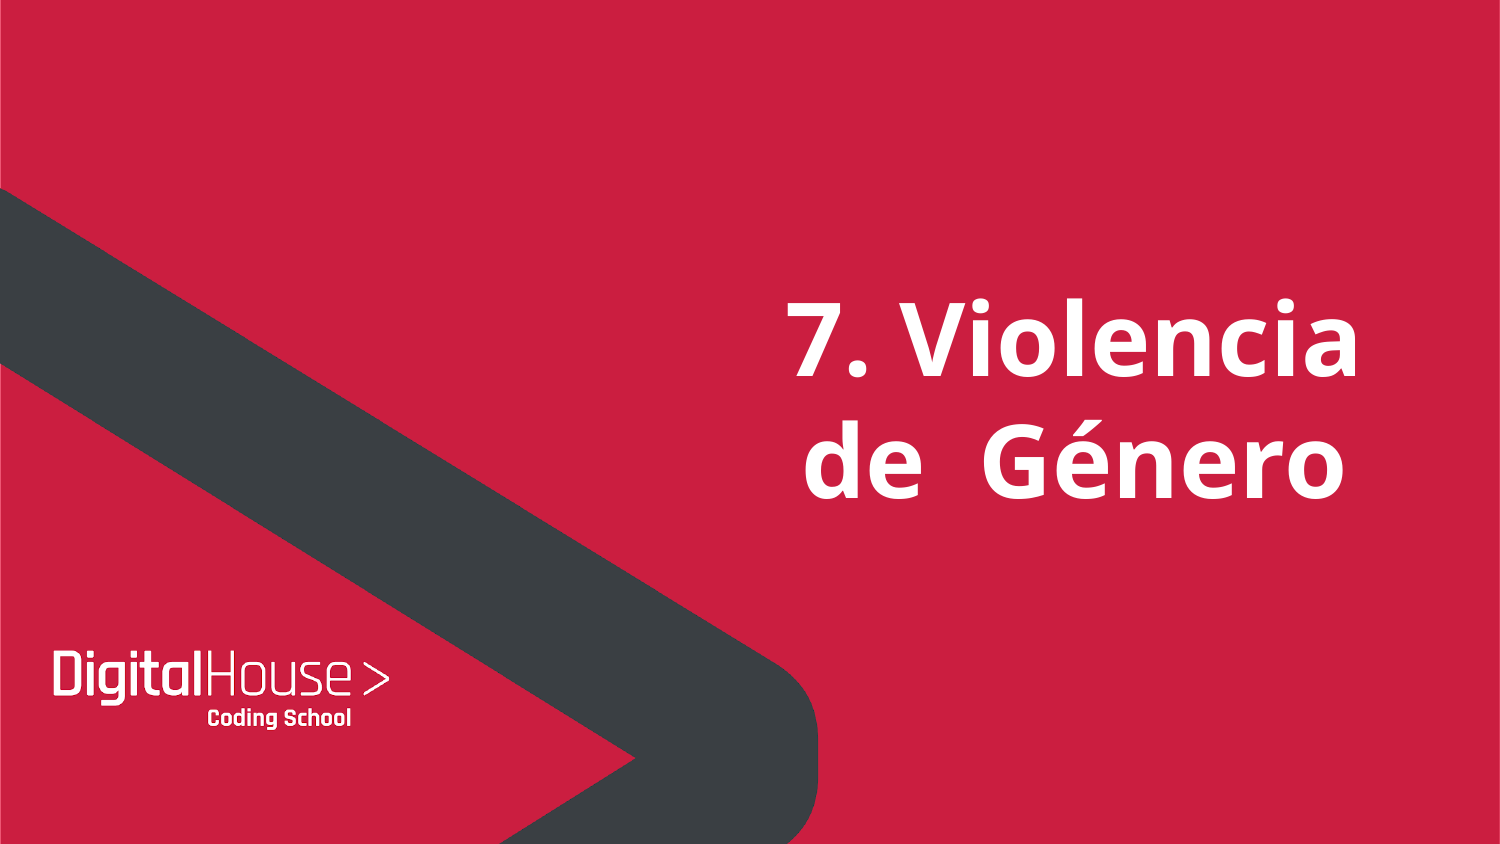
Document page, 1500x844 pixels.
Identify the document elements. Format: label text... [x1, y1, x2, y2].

picture [0, 0, 1500, 844]
title 7. Violencia de Género [712, 162, 1437, 632]
